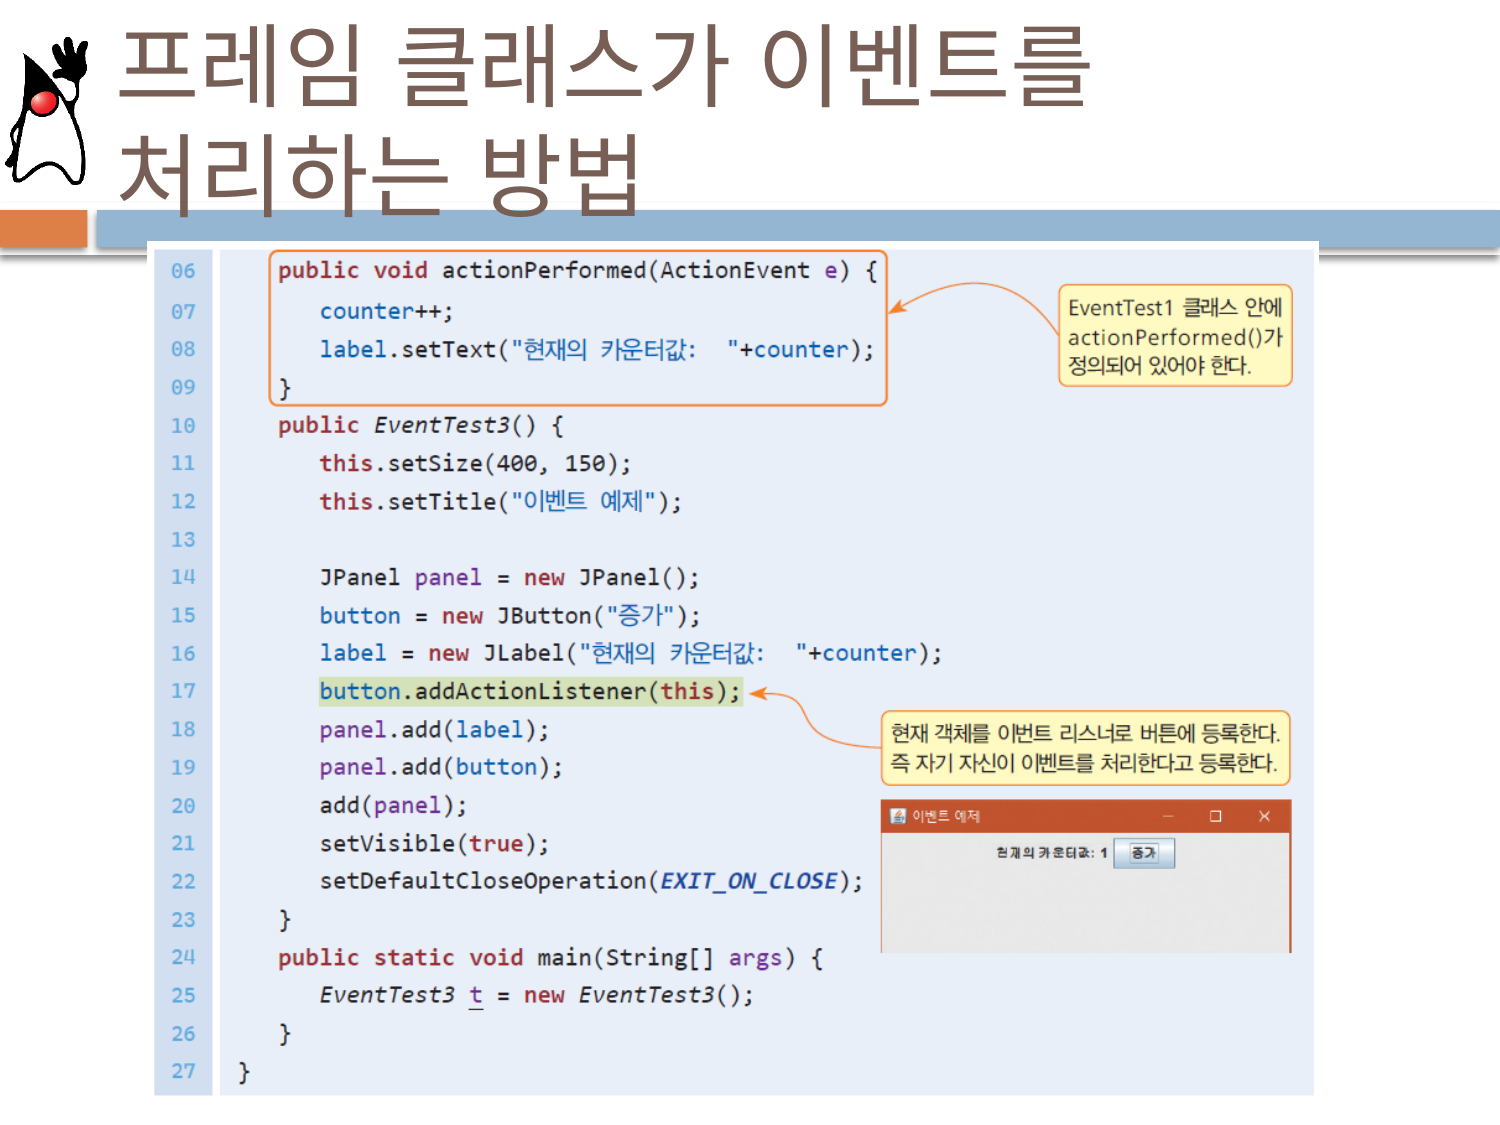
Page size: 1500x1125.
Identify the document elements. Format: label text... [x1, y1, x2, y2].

title 프레임 클래스가 이벤트를 처리하는 방법 [100, 37, 1438, 200]
picture [5, 37, 88, 185]
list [147, 241, 1319, 1103]
